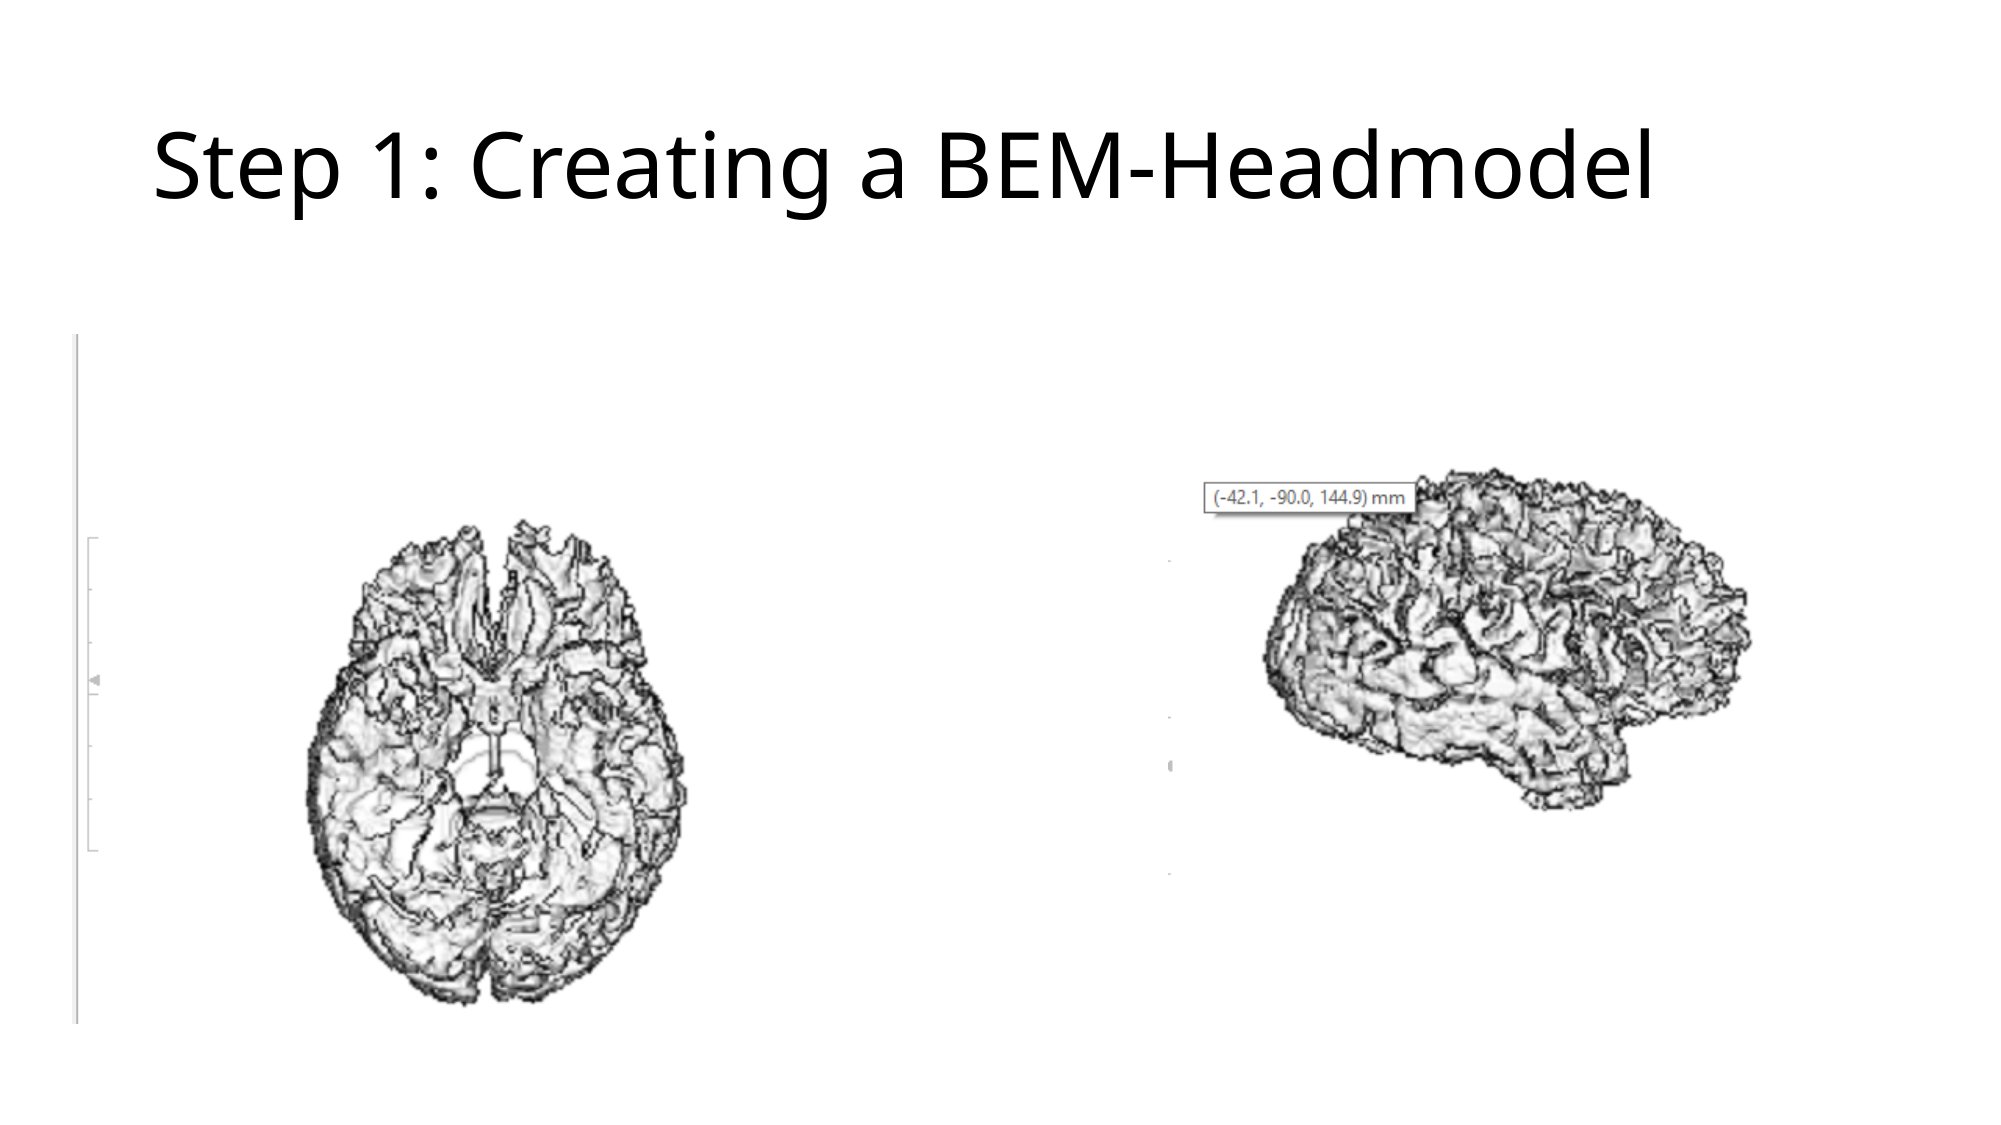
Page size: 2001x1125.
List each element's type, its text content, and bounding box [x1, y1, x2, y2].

picture [72, 334, 898, 1024]
title Step 1: Creating a BEM-Headmodel [137, 59, 1863, 278]
picture [1168, 365, 1886, 994]
